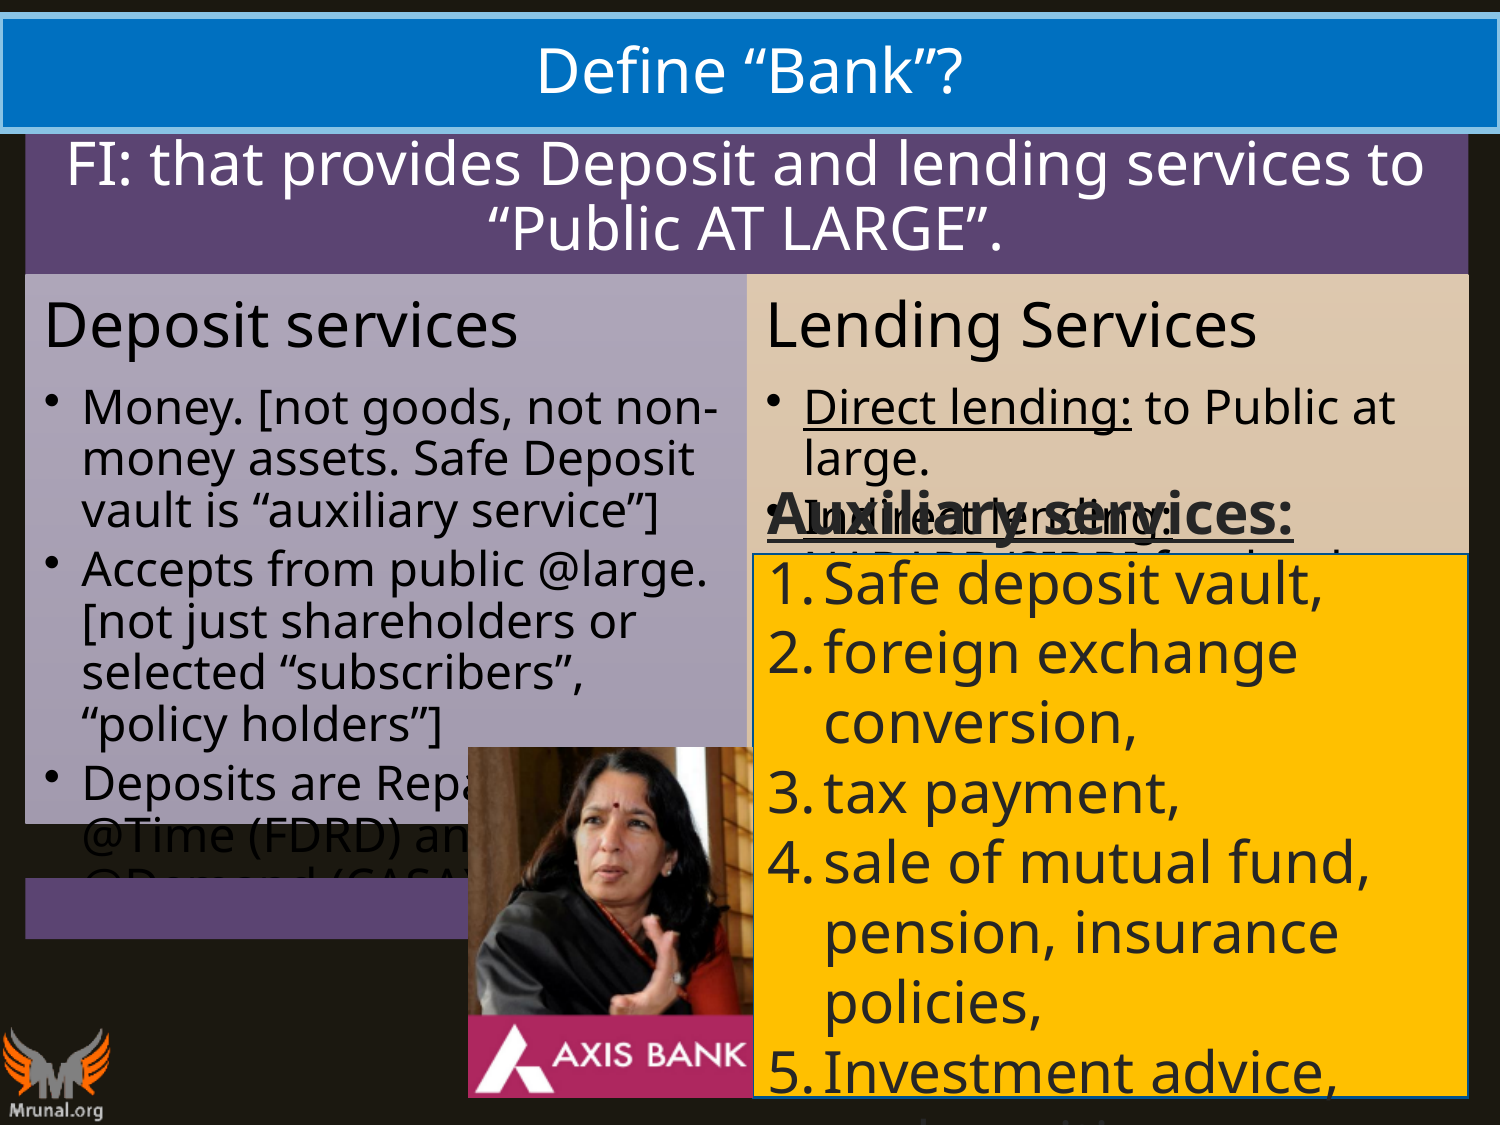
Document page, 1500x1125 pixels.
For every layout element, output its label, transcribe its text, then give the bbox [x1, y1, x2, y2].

text_box Auxiliary services: Safe deposit vault, foreign exchange conversion, tax payment, sale of mutual fund, pension, insurance policies, Investment advice, underwriting. [752, 964, 1469, 1099]
picture [0, 1024, 114, 1125]
picture [468, 747, 753, 1098]
title Define “Bank”? [0, 12, 1500, 134]
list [25, 92, 1469, 964]
